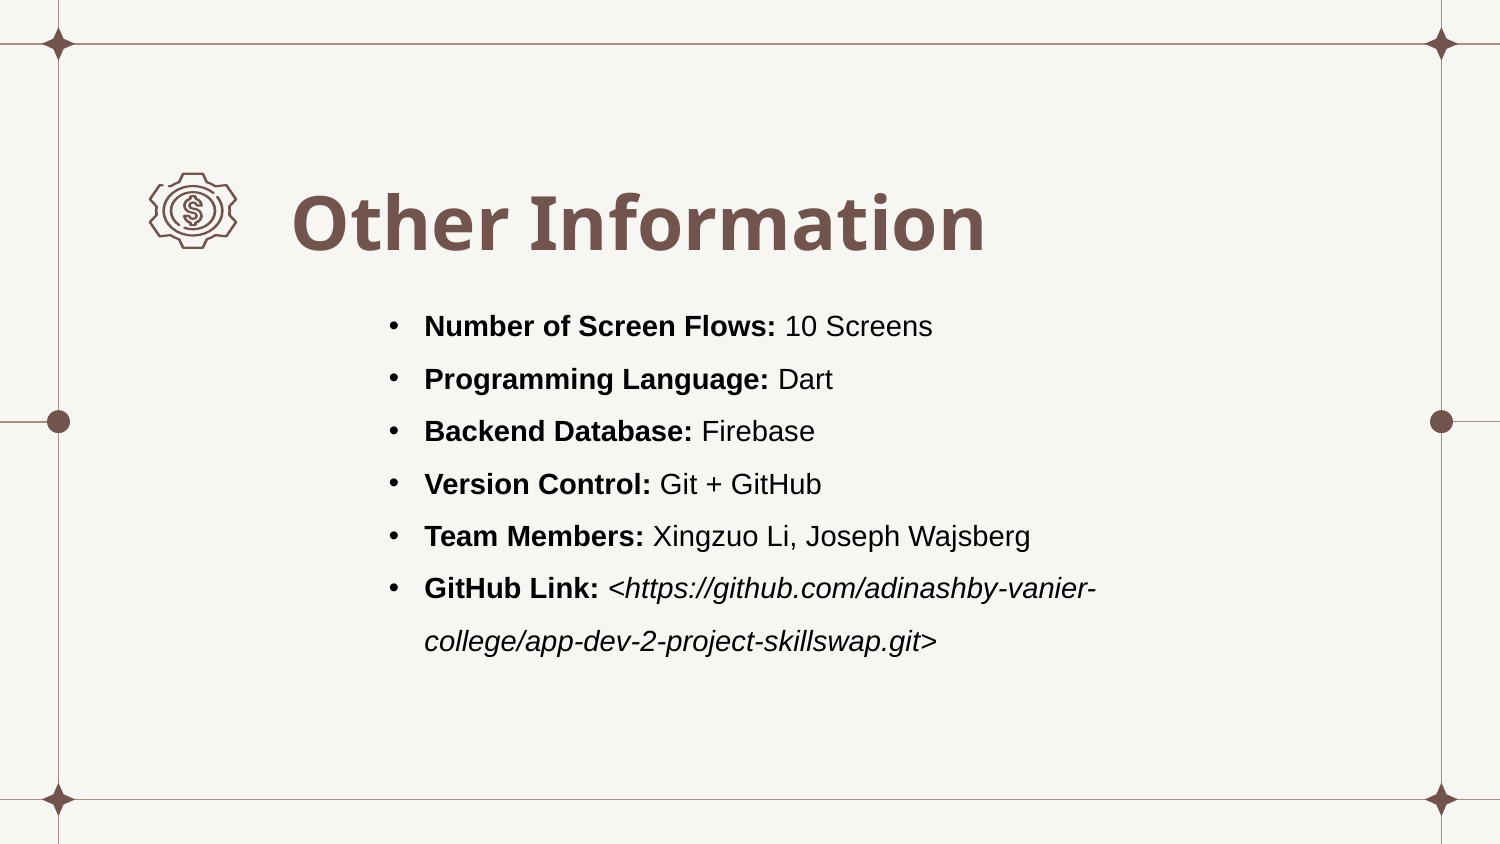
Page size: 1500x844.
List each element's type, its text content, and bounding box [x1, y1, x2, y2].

text_box Other Information [250, 168, 1348, 274]
text_box Number of Screen Flows: 10 Screens Programming Language: Dart Backend Database: Firebase Version Control: Git + GitHub Team Members: Xingzuo Li, Joseph Wajsberg GitHub Link: <https://github.com/adinashby-vanier-college/app-dev-2-project-skillswap.git> [374, 282, 1126, 665]
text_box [148, 172, 238, 250]
